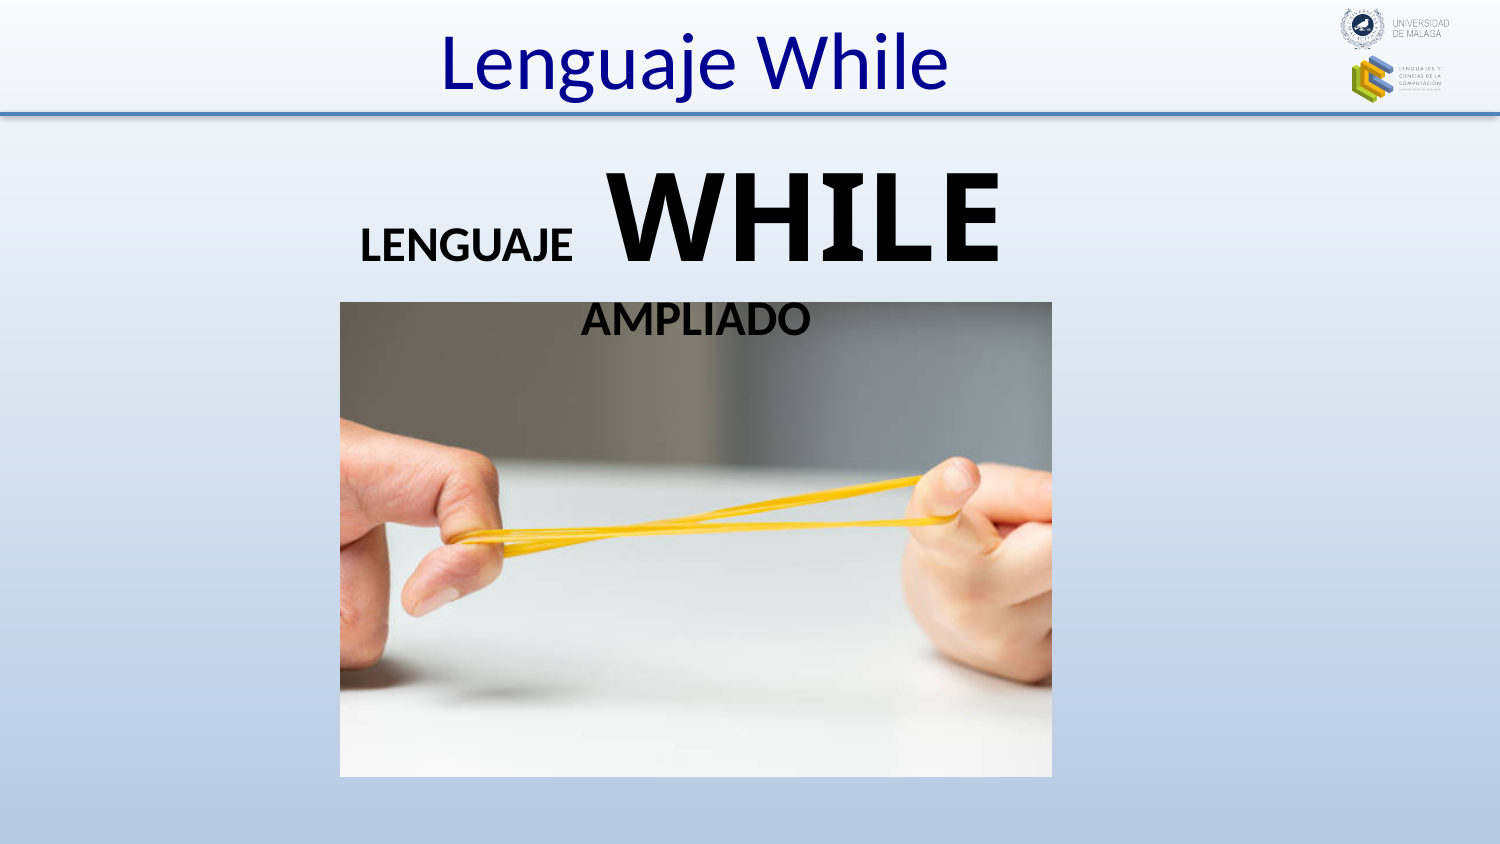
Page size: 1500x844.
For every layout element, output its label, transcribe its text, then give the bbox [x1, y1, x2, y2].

picture [1352, 55, 1441, 103]
picture [1340, 8, 1449, 50]
text_box LENGUAJE WHILE AMPLIADO [251, 123, 1141, 361]
title Lenguaje While [75, 0, 1317, 114]
picture [340, 302, 1052, 777]
